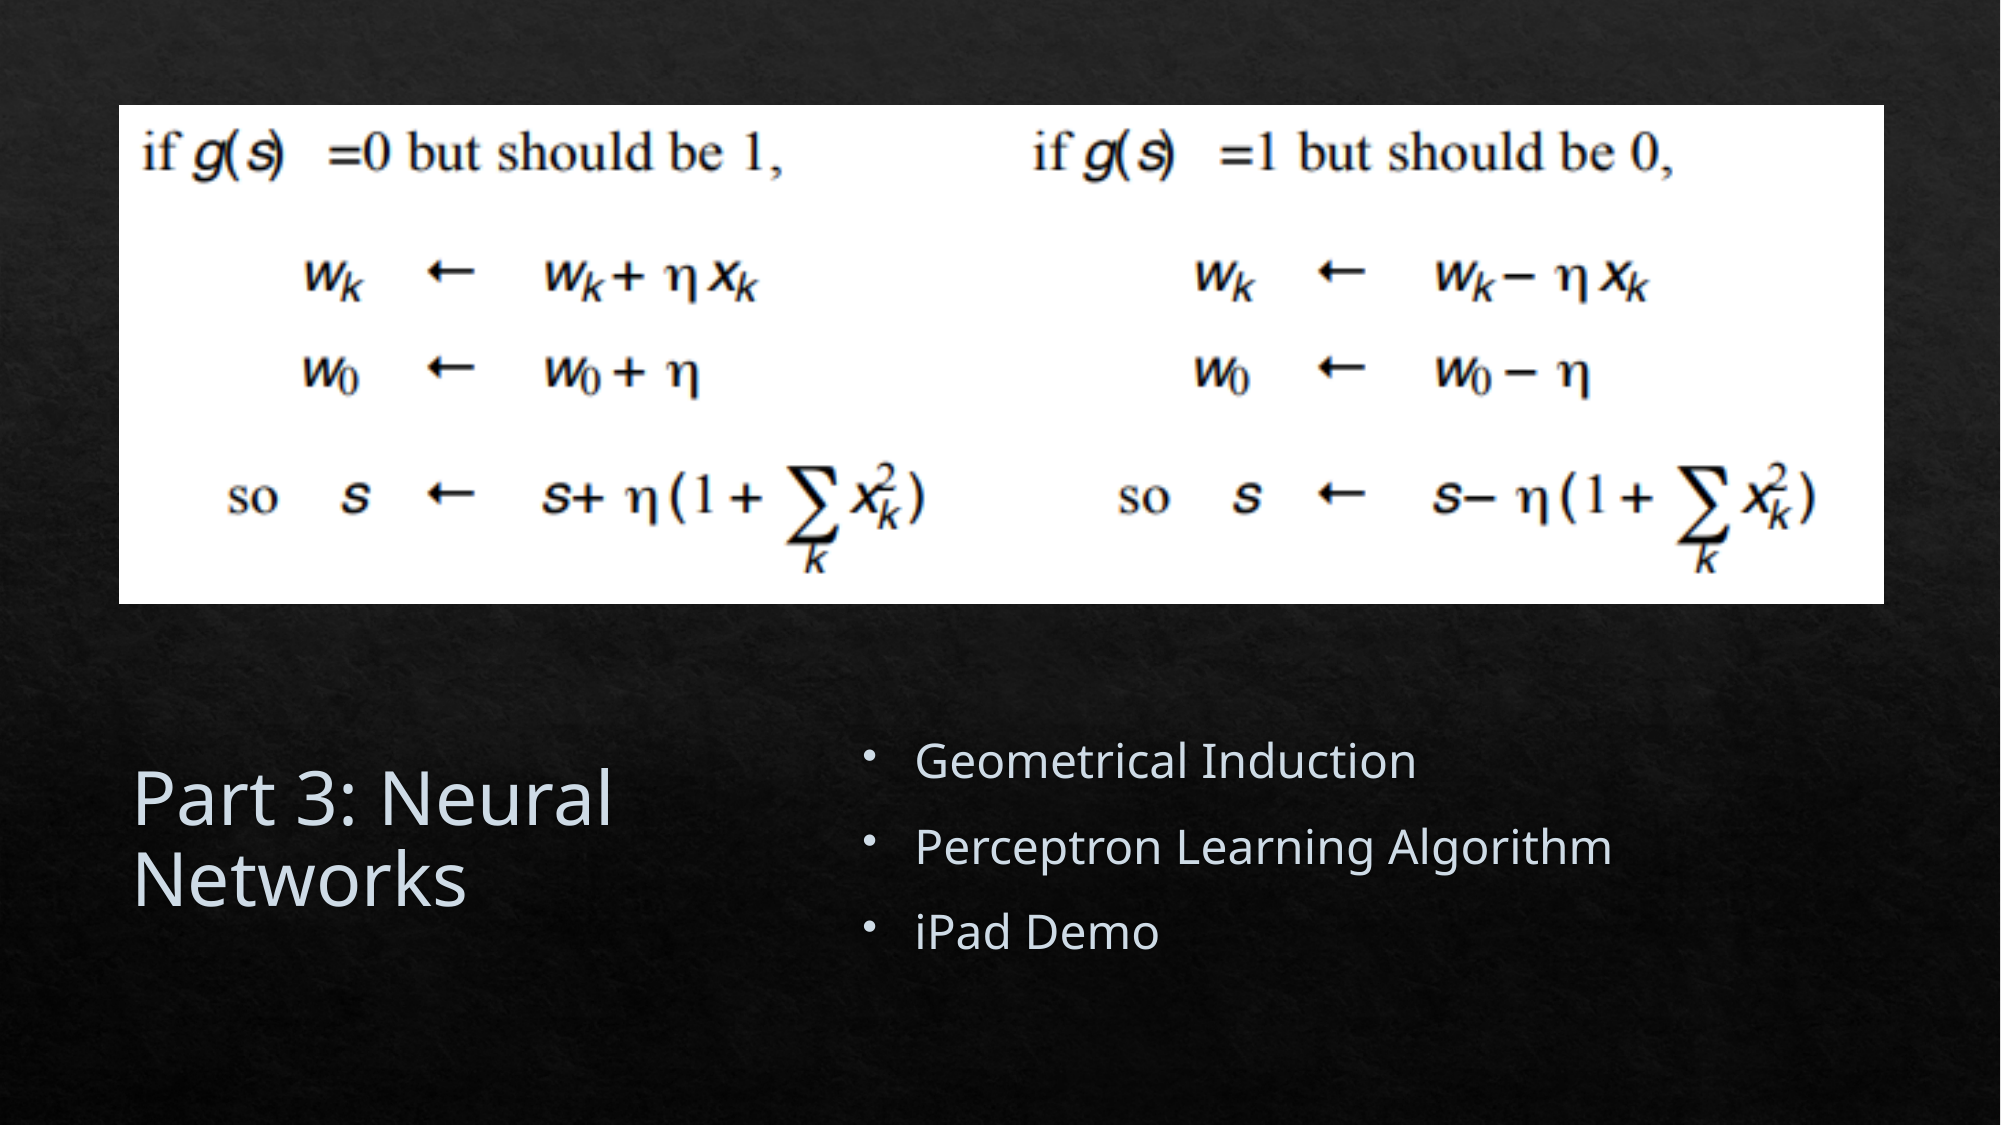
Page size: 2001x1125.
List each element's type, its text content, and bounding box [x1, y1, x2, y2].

text_box [0, 0, 2000, 1125]
list Geometrical Induction Perceptron Learning Algorithm iPad Demo [843, 690, 1898, 994]
title Part 3: Neural Networks [116, 690, 764, 994]
picture [119, 105, 1885, 605]
